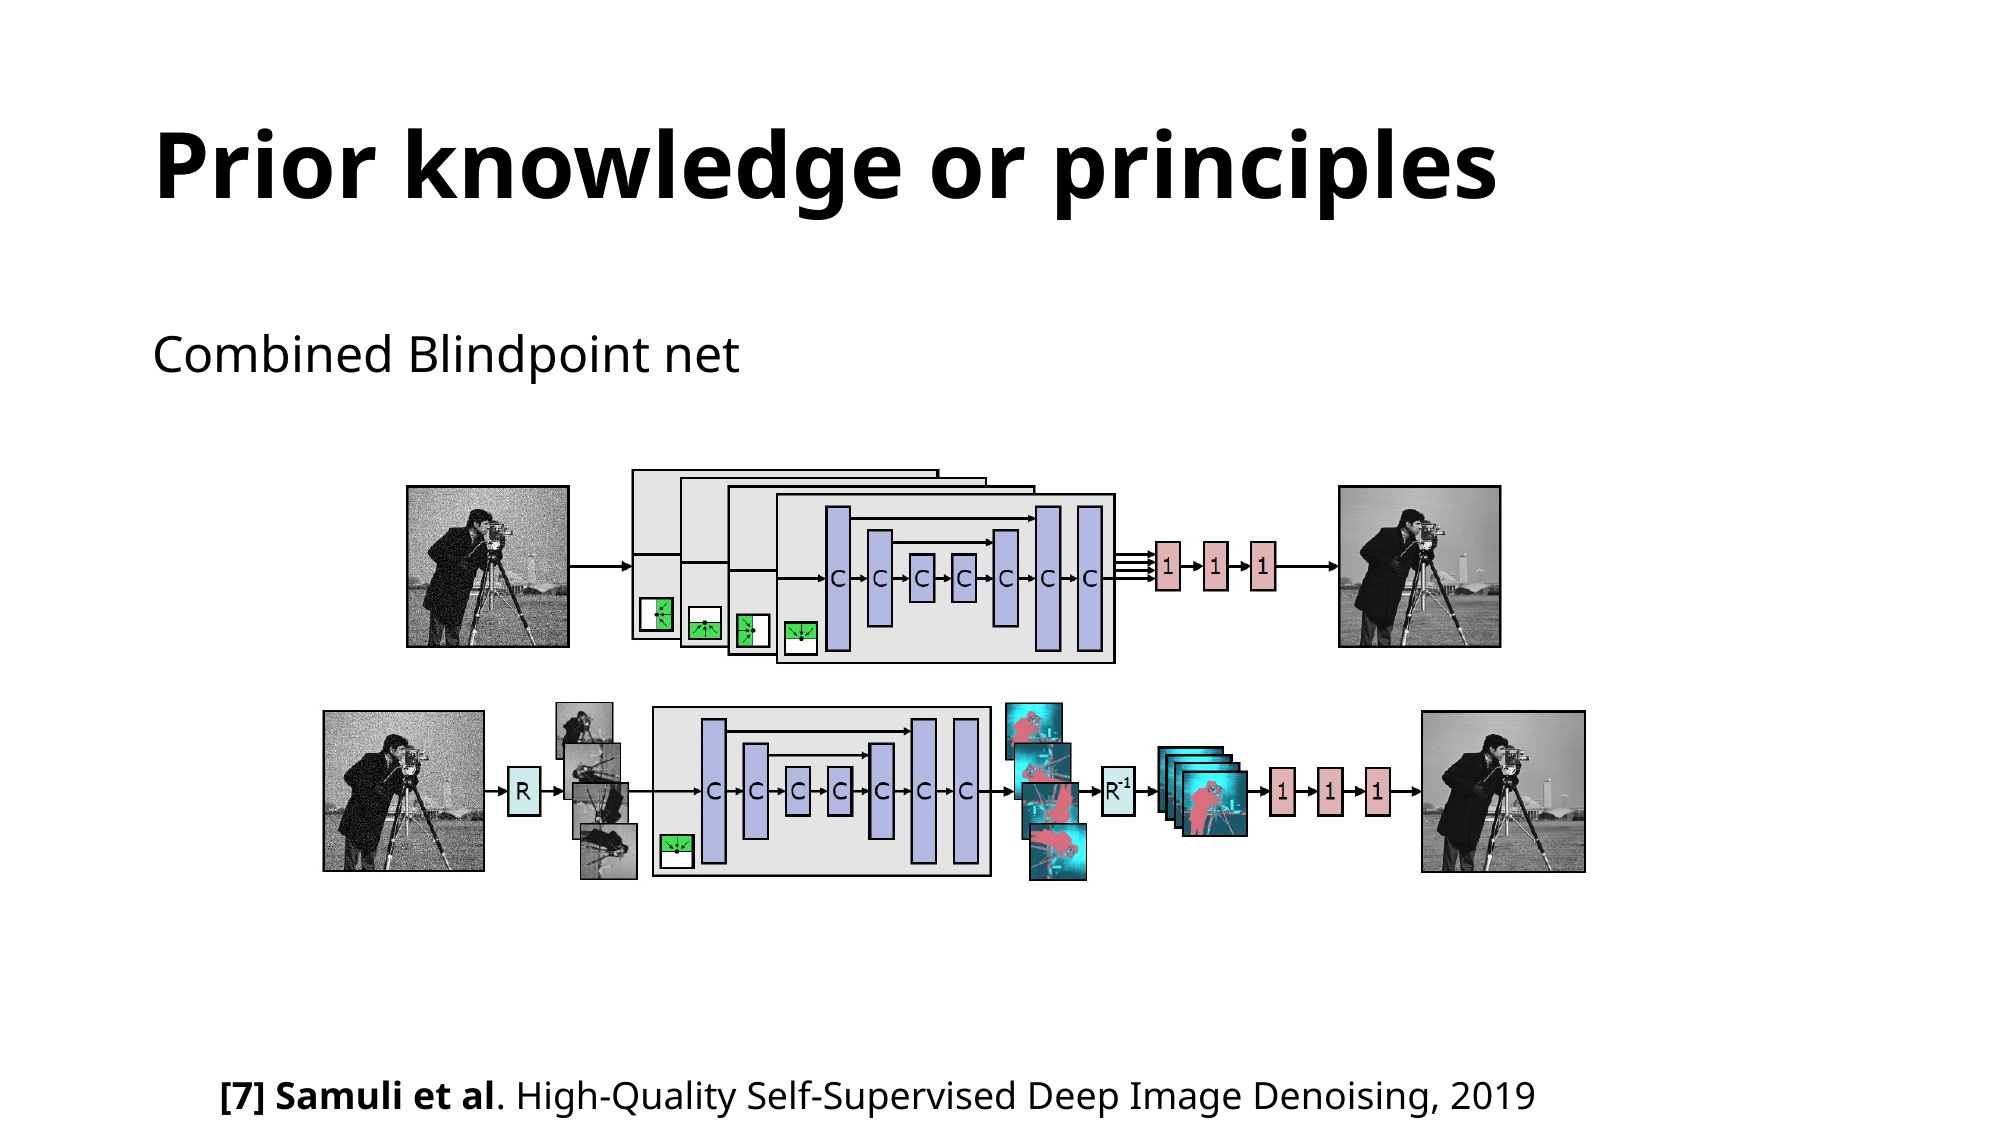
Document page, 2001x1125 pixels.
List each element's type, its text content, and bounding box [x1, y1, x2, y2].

text_box Combined Blindpoint net [137, 315, 1122, 390]
text_box Prior knowledge or principles [137, 59, 1863, 278]
text_box [7] Samuli et al. High-Quality Self-Supervised Deep Image Denoising, 2019 [204, 1064, 1946, 1125]
picture [262, 463, 1620, 908]
